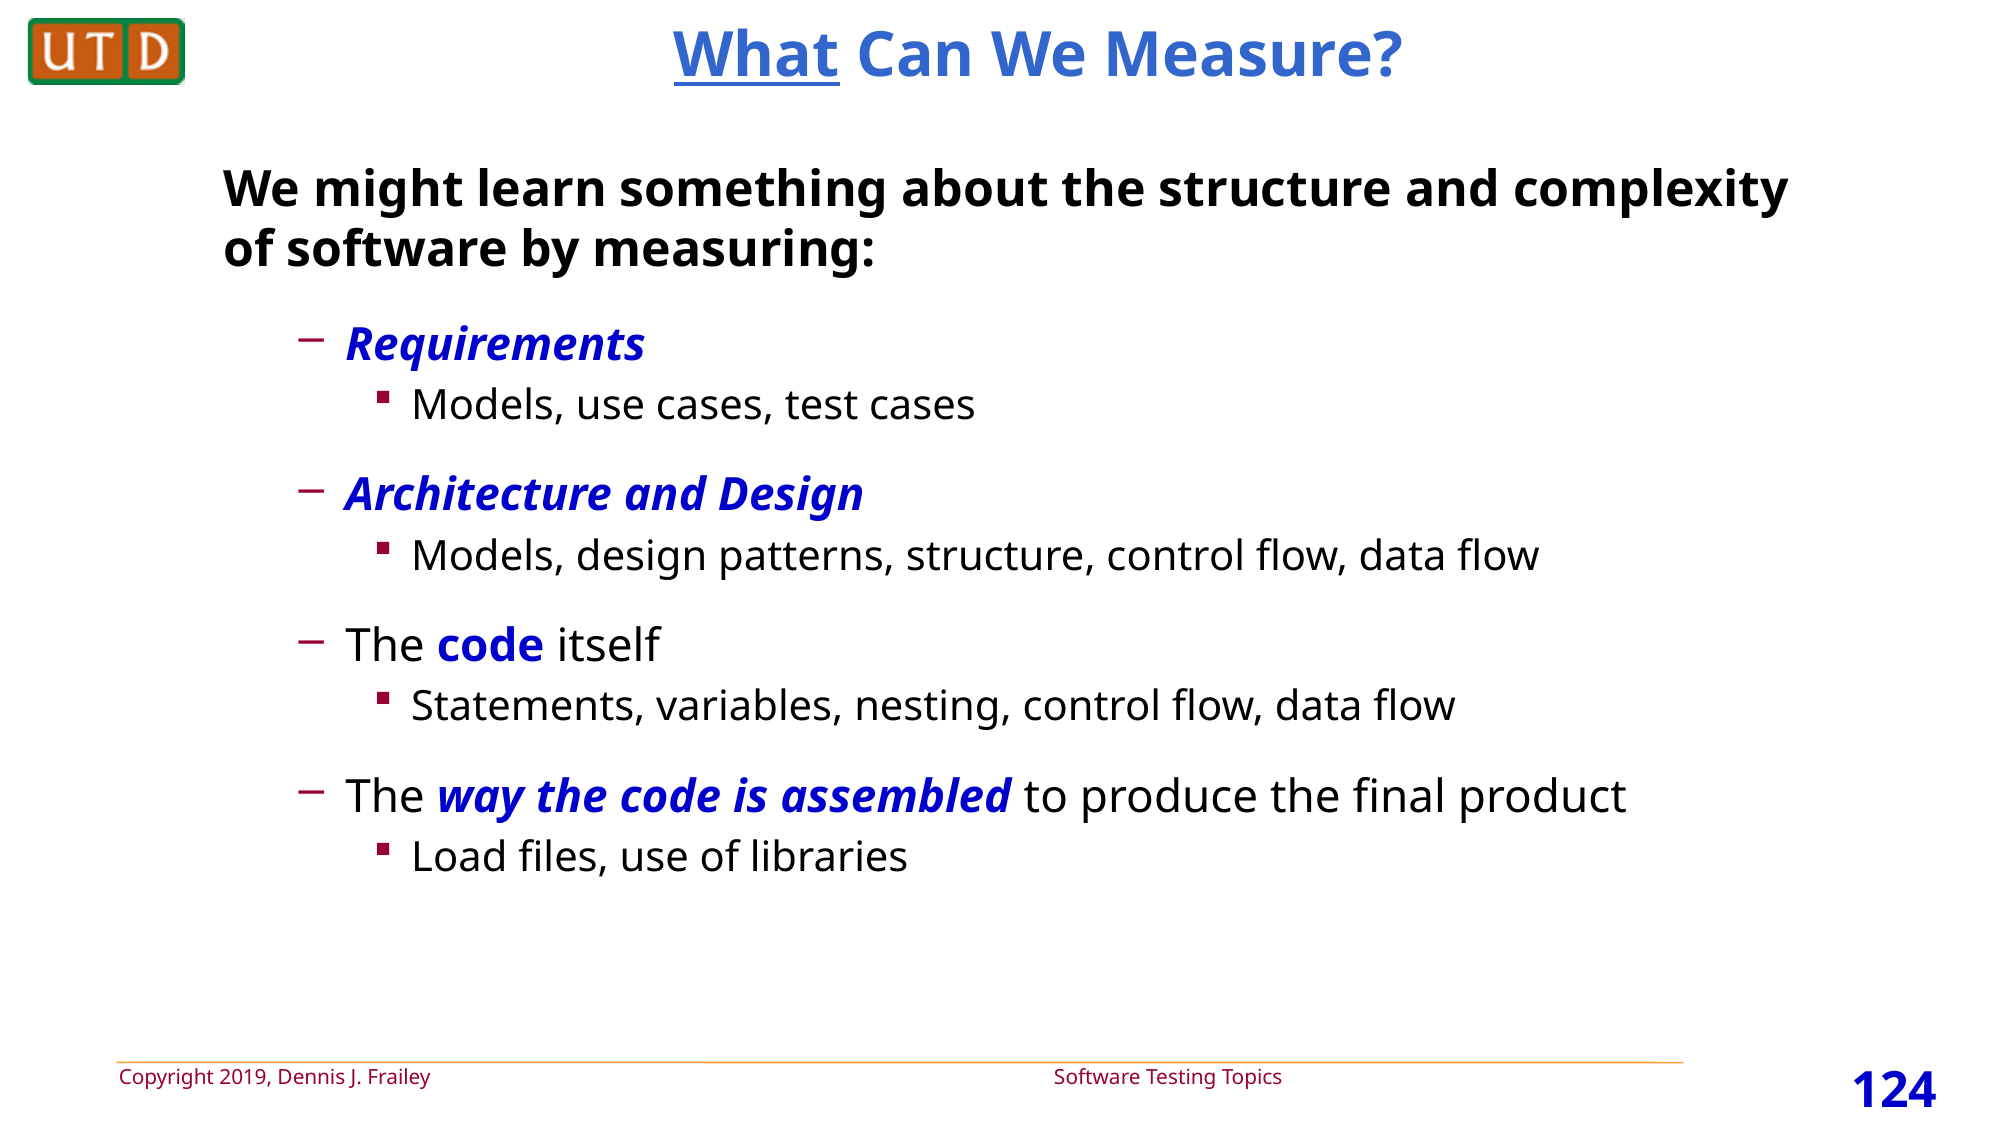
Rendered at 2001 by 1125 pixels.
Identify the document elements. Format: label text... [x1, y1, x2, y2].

title What Can We Measure? [546, 24, 1531, 79]
picture [27, 18, 185, 85]
list We might learn something about the structure and complexity of software by measuring: Requirements Models, use cases, test cases Architecture and Design Models, design patterns, structure, control flow, data flow The code itself Statements, variables, nesting, control flow, data flow The way the code is assembled to produce the final product Load files, use of libraries [208, 149, 1826, 1040]
